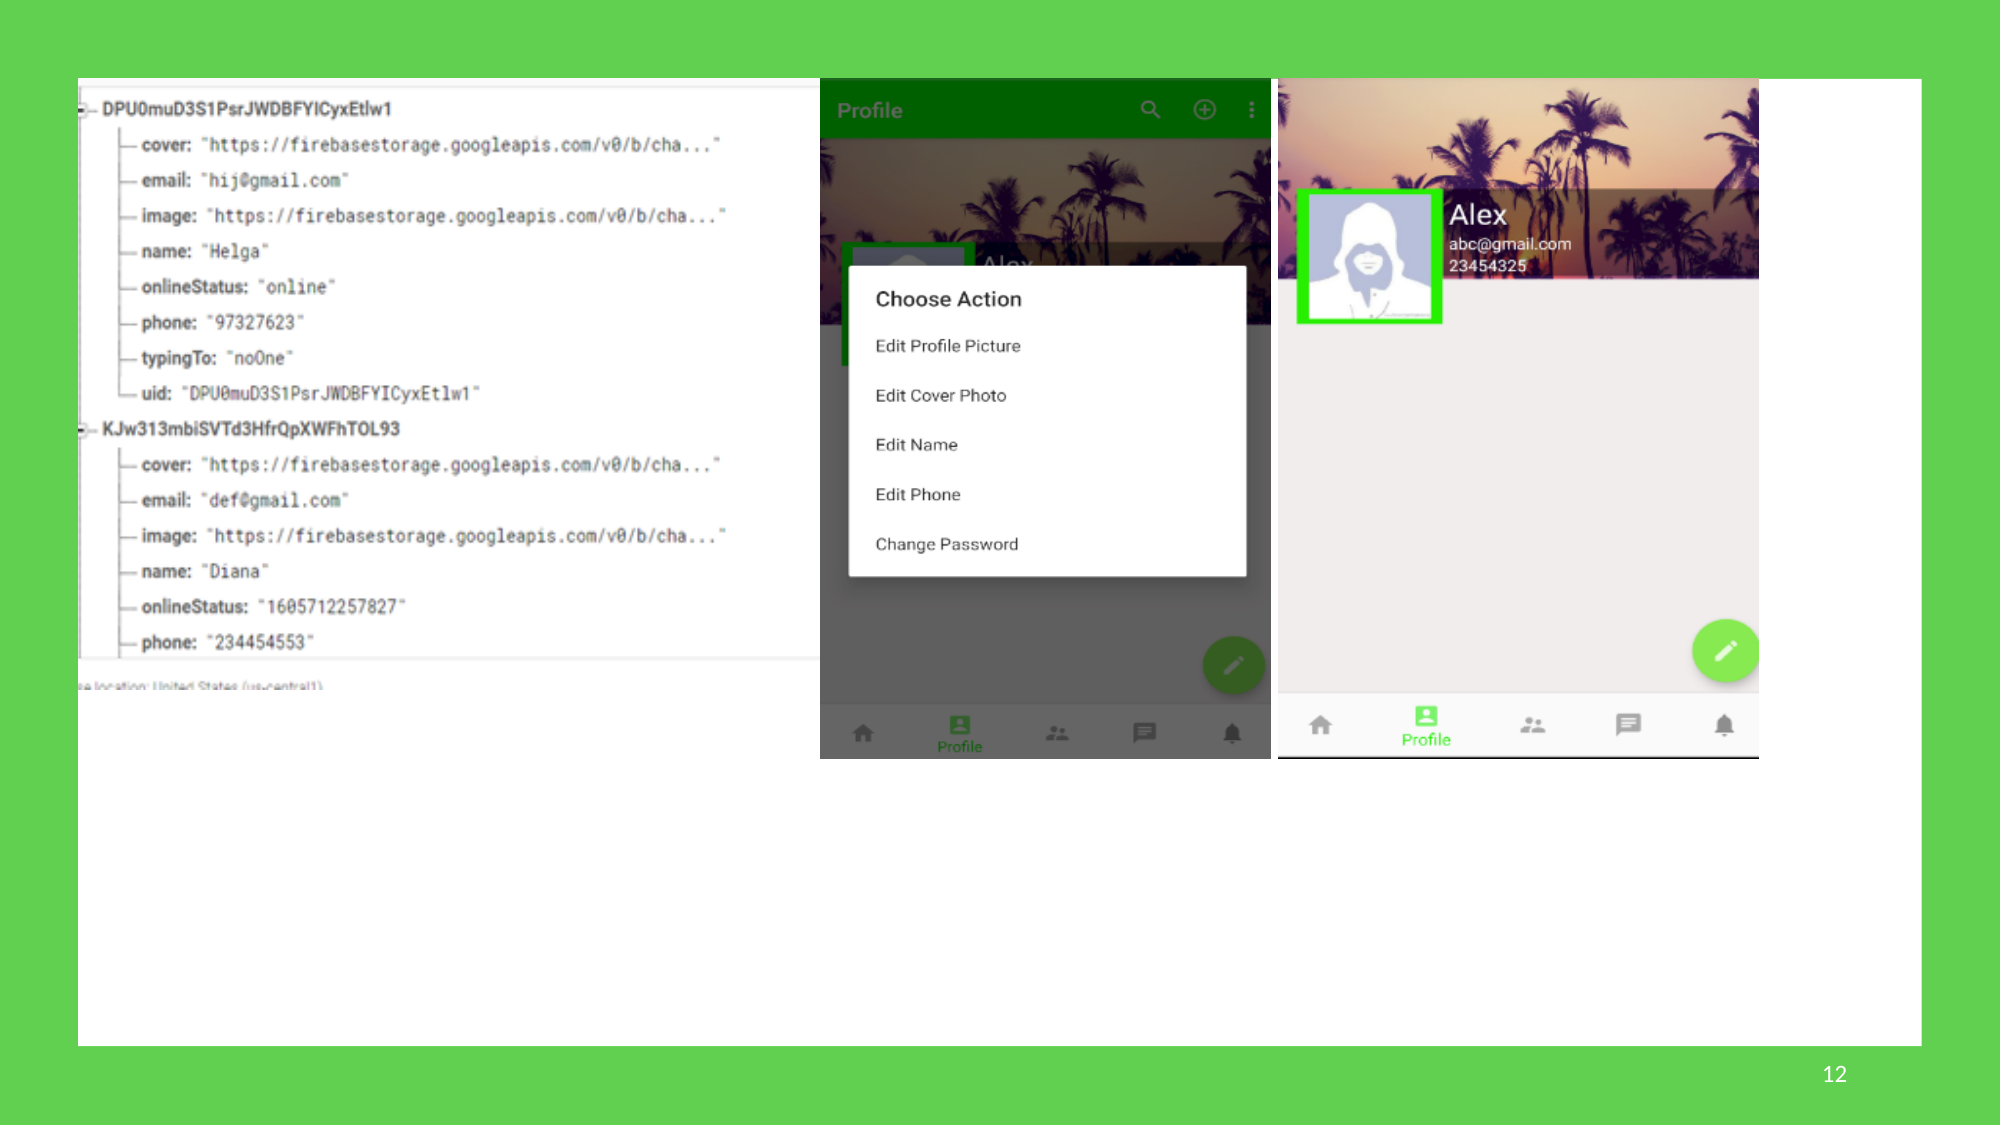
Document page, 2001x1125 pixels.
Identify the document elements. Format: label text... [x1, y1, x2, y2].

picture [1278, 78, 1759, 759]
picture [78, 78, 1271, 759]
text_box [0, 0, 2000, 1125]
slide_number 12 [1412, 1042, 1863, 1103]
text_box [77, 78, 1923, 1047]
